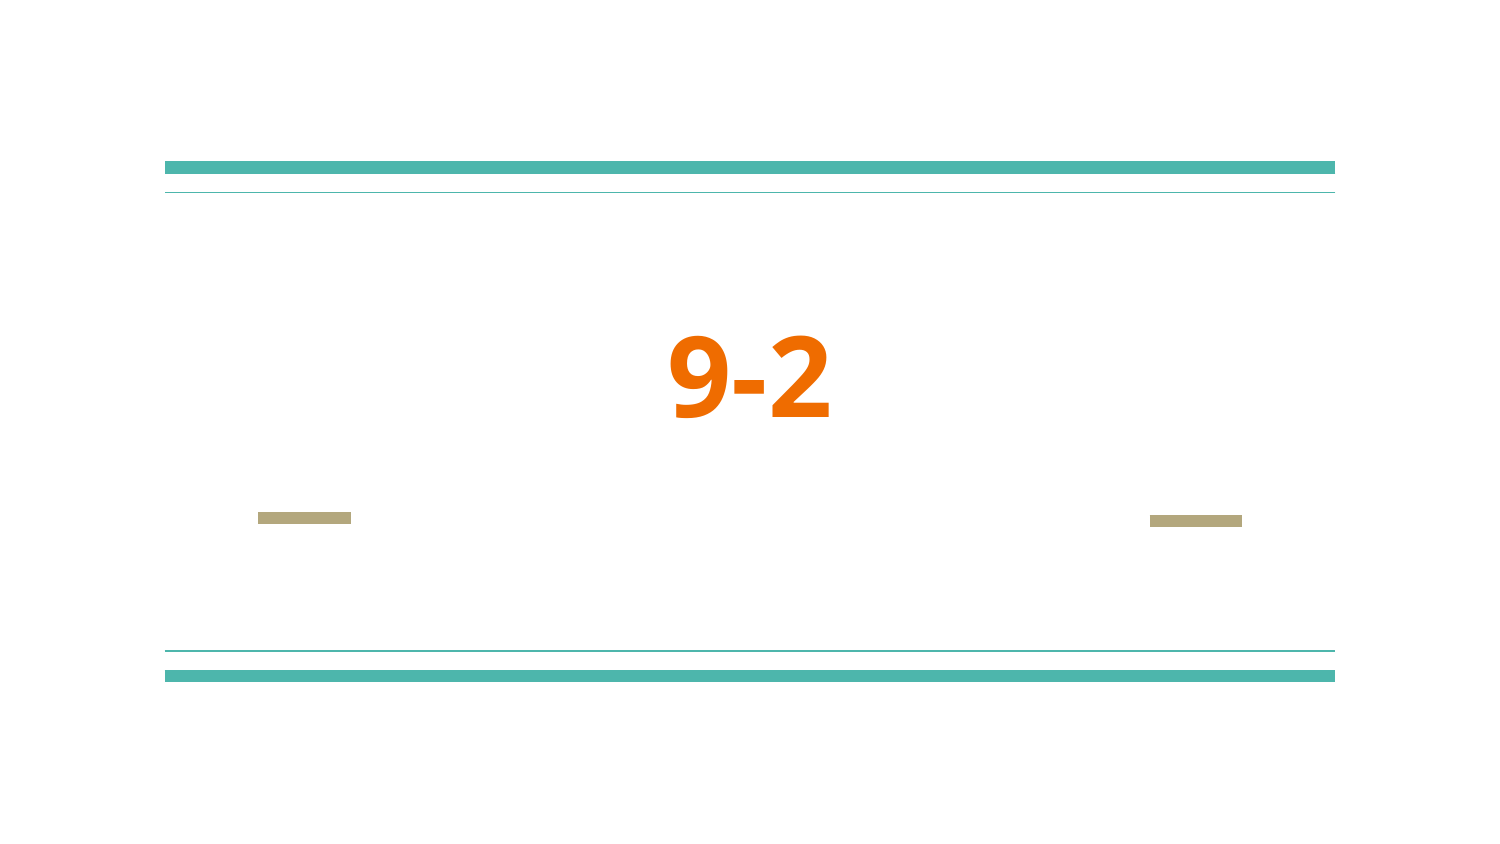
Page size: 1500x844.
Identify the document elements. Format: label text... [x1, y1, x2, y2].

title 9-2 [164, 287, 1336, 456]
